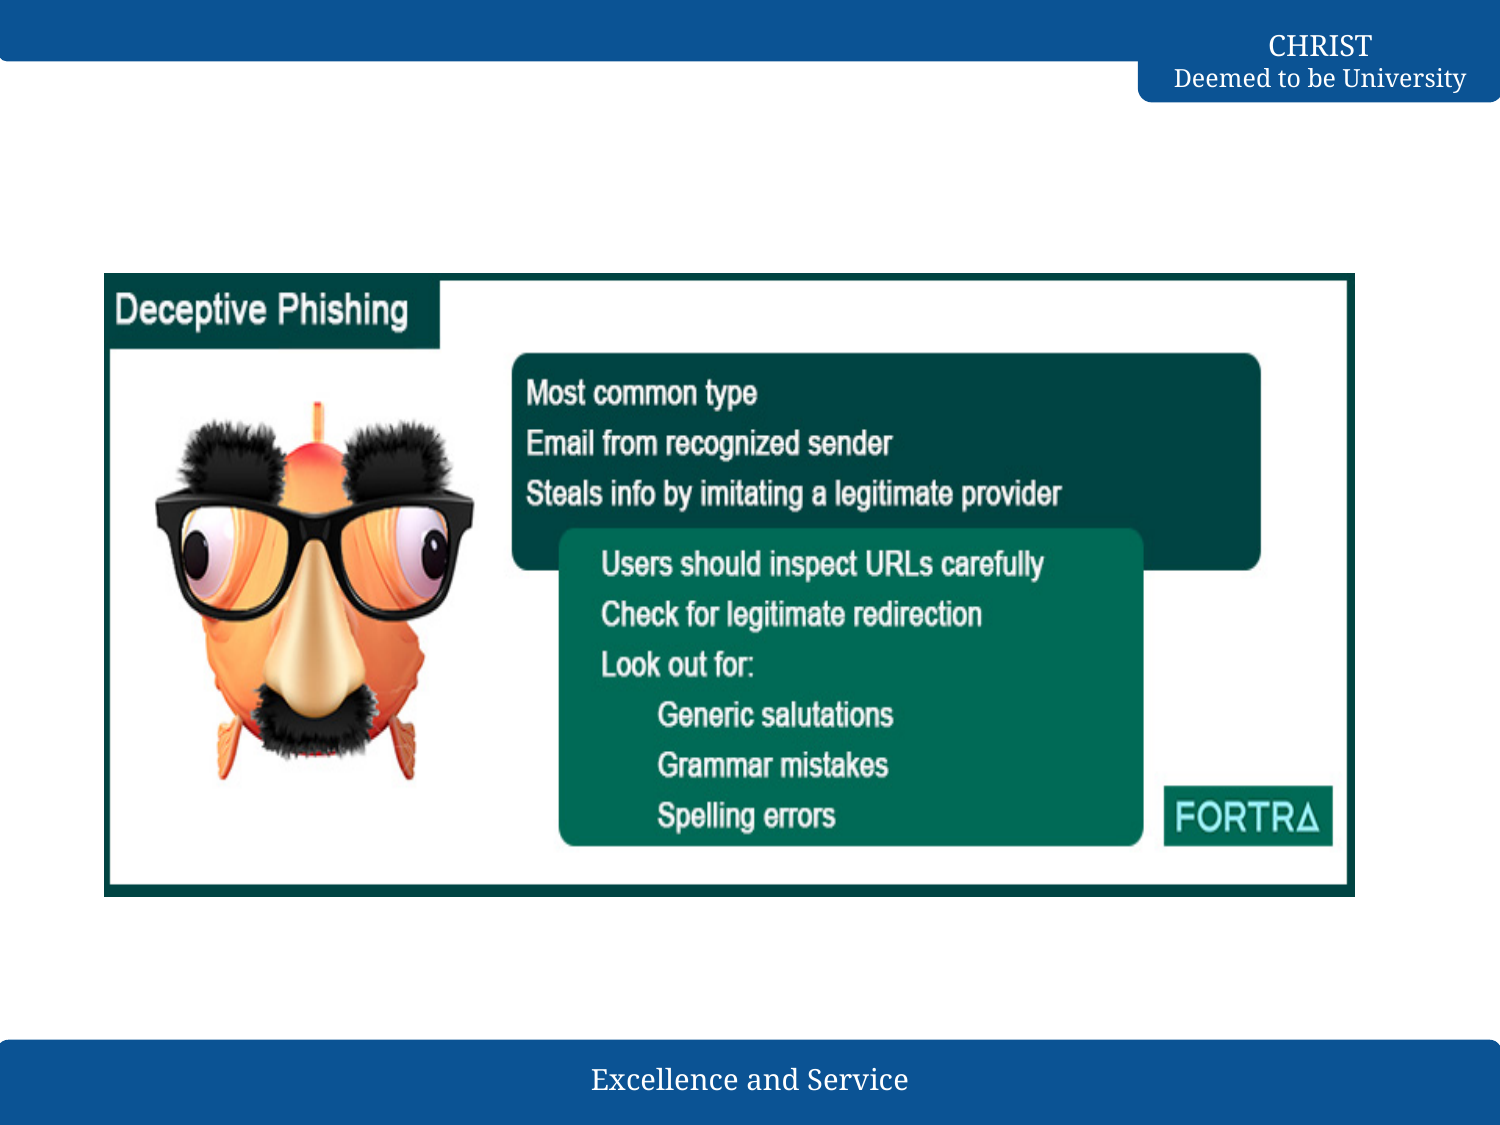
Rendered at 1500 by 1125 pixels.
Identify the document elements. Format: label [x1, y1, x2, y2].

picture [103, 273, 1355, 897]
